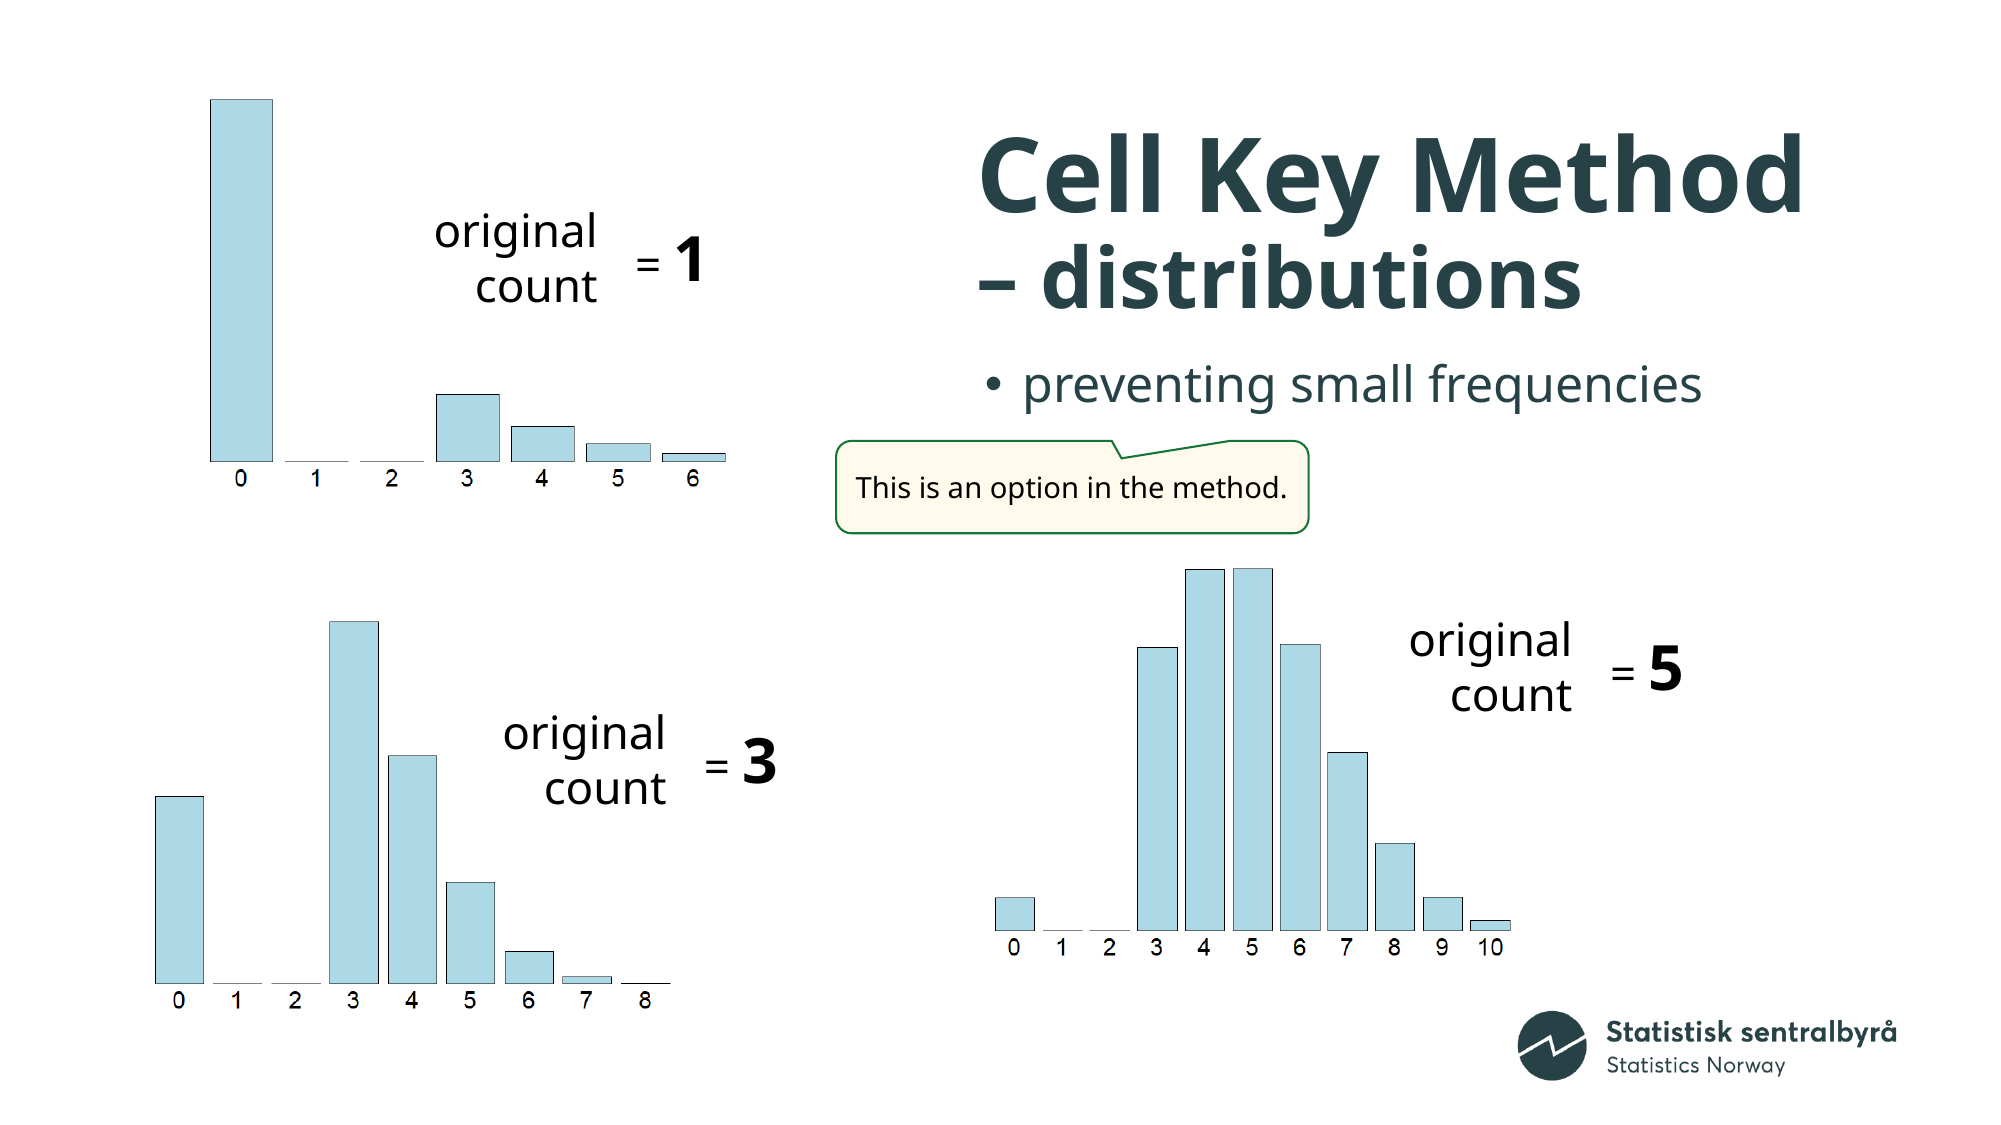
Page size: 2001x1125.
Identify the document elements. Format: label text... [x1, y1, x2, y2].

title Cell Key Method – distributions [961, 121, 1856, 337]
picture [1503, 995, 2000, 1125]
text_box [469, 696, 984, 823]
picture [928, 522, 1554, 992]
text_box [400, 194, 915, 321]
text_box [1375, 602, 1890, 730]
text_box This is an option in the method. [835, 439, 1310, 535]
picture [88, 575, 714, 1045]
picture [143, 53, 769, 523]
text_box preventing small frequencies [970, 345, 1856, 438]
